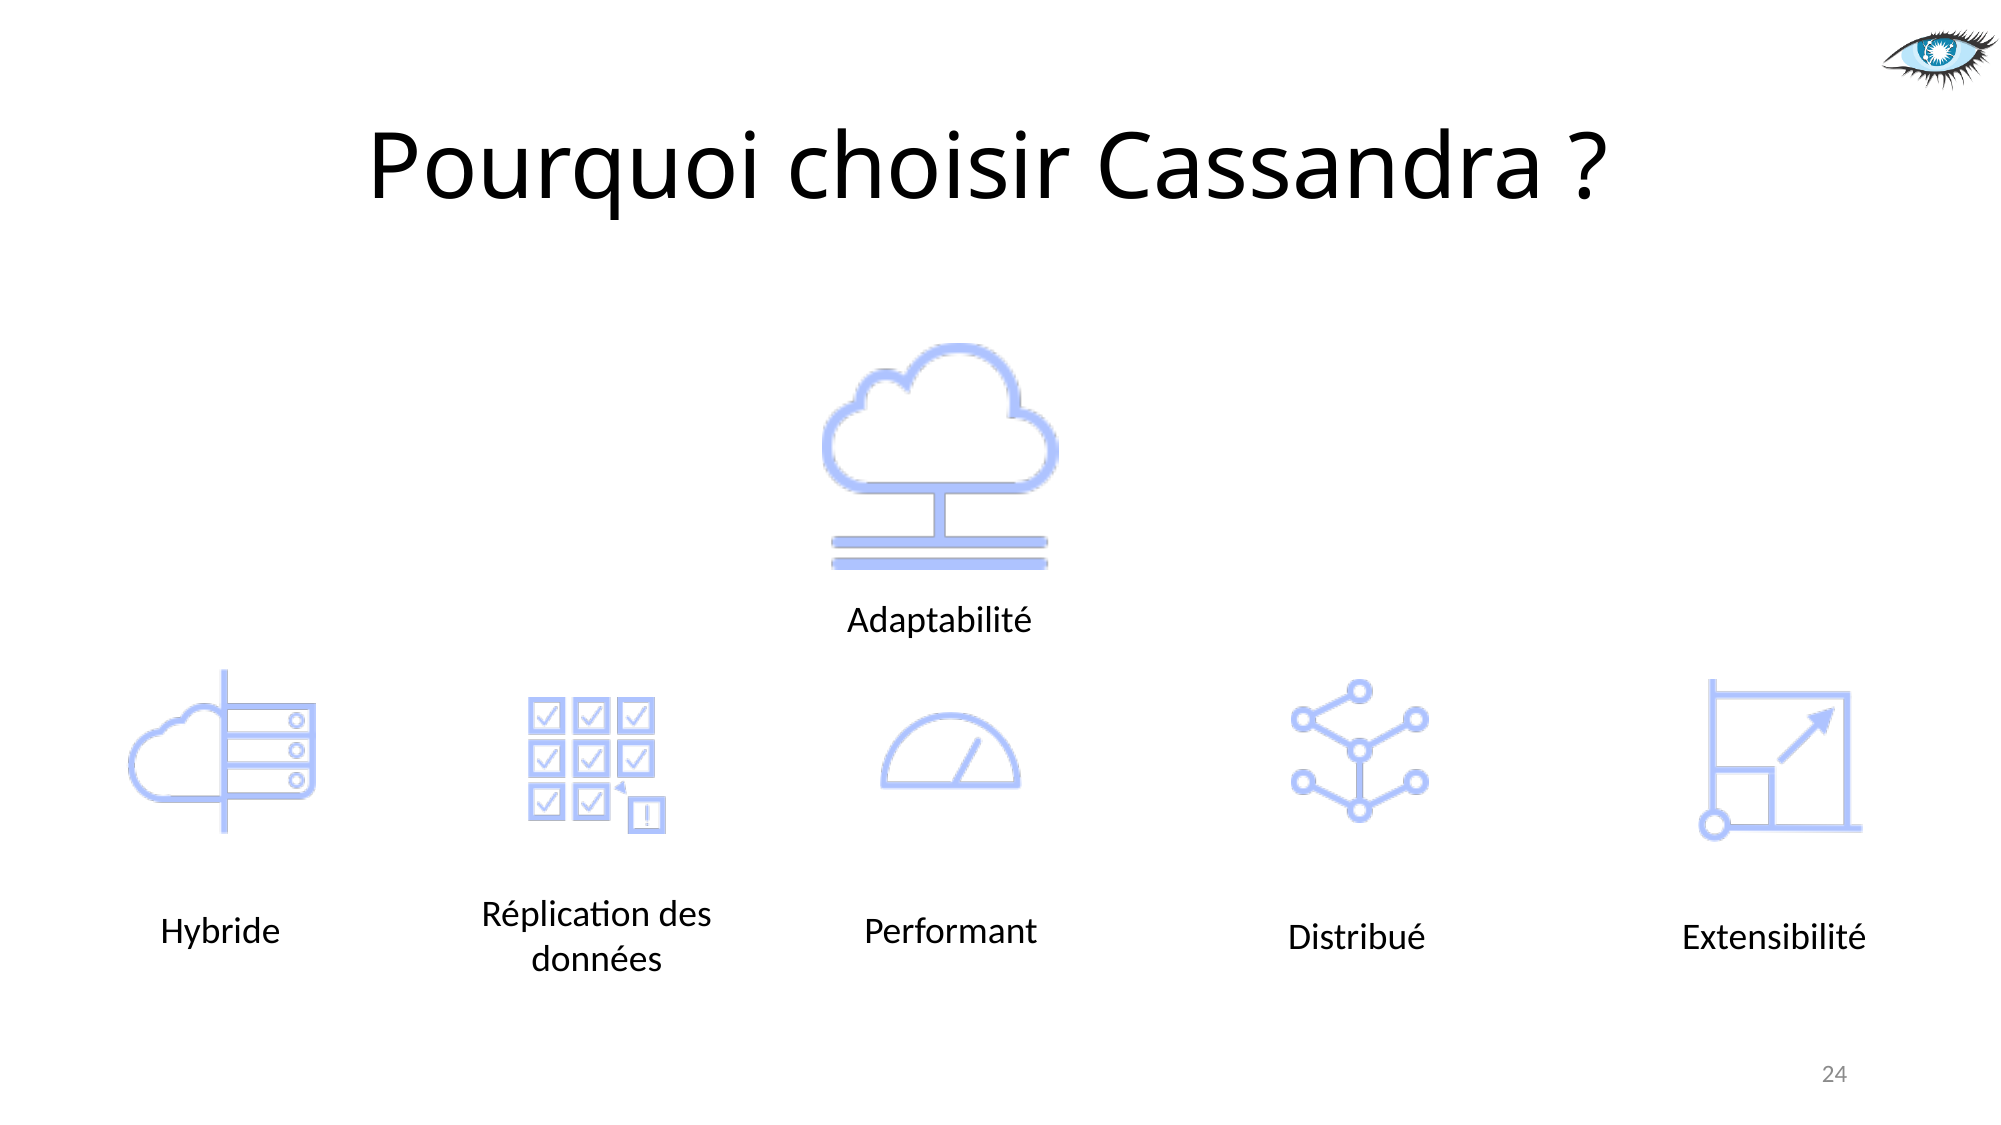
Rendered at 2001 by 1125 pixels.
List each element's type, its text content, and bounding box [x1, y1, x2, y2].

picture [116, 669, 315, 834]
text_box Distribué [1273, 904, 1447, 965]
picture [880, 712, 1022, 790]
title Pourquoi choisir Cassandra ? [137, 59, 1863, 278]
text_box Adaptabilité [812, 587, 1068, 648]
text_box Extensibilité [1667, 904, 1894, 965]
text_box Réplication des données [457, 881, 737, 987]
picture [822, 343, 1059, 570]
text_box Hybride [145, 899, 310, 959]
slide_number 24 [1412, 1042, 1863, 1103]
picture [528, 697, 667, 834]
picture [1881, 0, 2000, 119]
text_box Performant [849, 899, 1059, 959]
picture [1698, 679, 1863, 842]
picture [1291, 679, 1429, 823]
